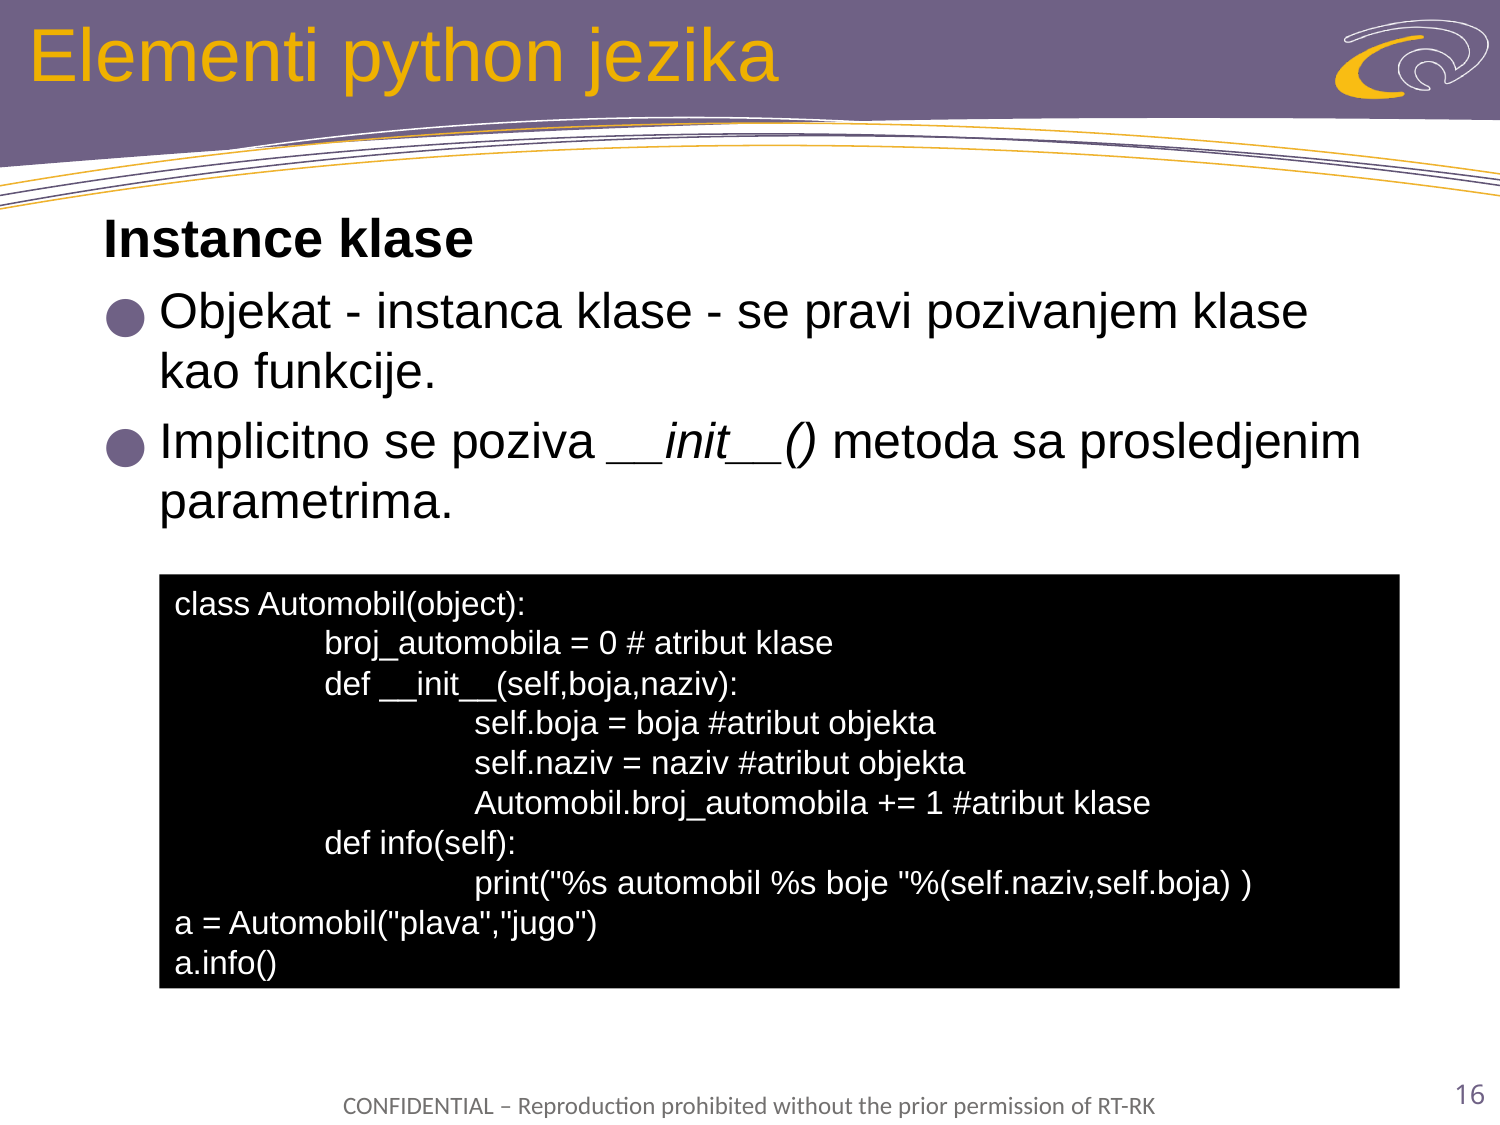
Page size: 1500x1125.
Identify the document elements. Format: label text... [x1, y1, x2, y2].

title Elementi python jezika [13, 0, 1313, 119]
text_box class Automobil(object): broj_automobila = 0 # atribut klase def __init__(self,boja,naziv): self.boja = boja #atribut objekta self.naziv = naziv #atribut objekta Automobil.broj_automobila += 1 #atribut klase def info(self): print("%s automobil %s boje "%(self.naziv,self.boja) ) a = Automobil("plava","jugo") a.info() [159, 574, 1400, 989]
list Instance klase Objekat - instanca klase - se pravi pozivanjem klase kao funkcije. Implicitno se poziva __init__() metoda sa prosledjenim parametrima. [88, 196, 1412, 1035]
picture [1322, 0, 1500, 102]
